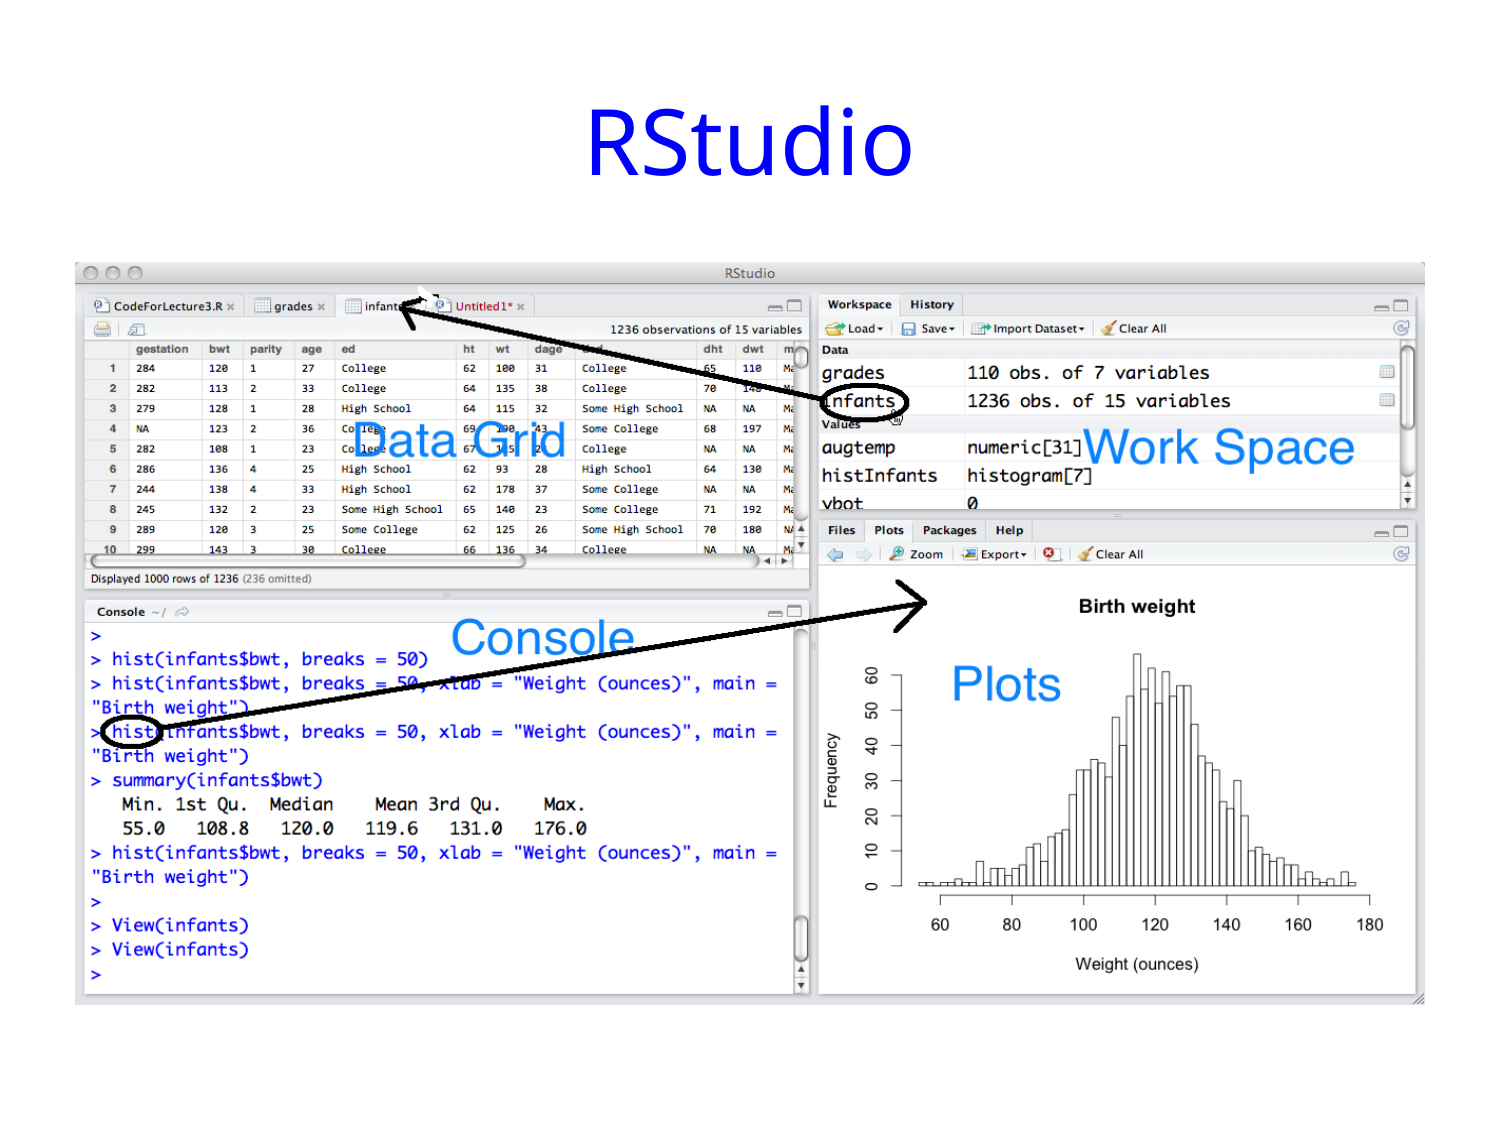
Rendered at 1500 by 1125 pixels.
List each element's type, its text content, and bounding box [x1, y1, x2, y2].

title RStudio [75, 45, 1425, 233]
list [74, 262, 1426, 1006]
